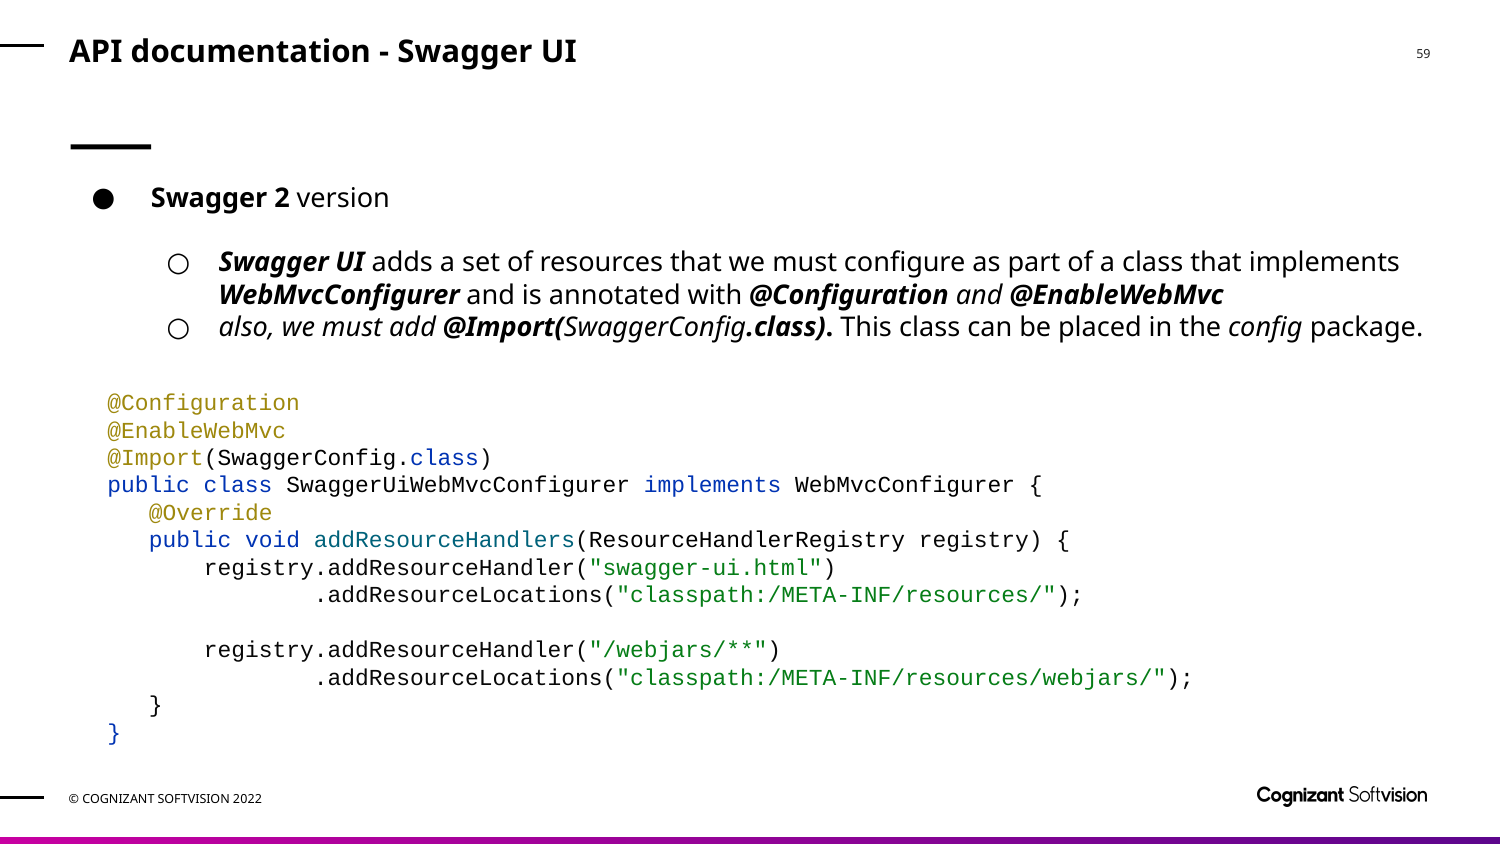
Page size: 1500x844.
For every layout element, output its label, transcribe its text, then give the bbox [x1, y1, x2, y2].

text_box [70, 144, 152, 150]
title API documentation - Swagger UI [69, 28, 1272, 73]
subtitle Swagger 2 version Swagger UI adds a set of resources that we must configure as part of a class that implements WebMvcConfigurer and is annotated with @Configuration and @EnableWebMvc also, we must add @Import(SwaggerConfig.class). This class can be placed in the config package. [68, 161, 1432, 361]
picture [1257, 786, 1427, 807]
text_box @Configuration @EnableWebMvc @Import(SwaggerConfig.class) public class SwaggerUiWebMvcConfigurer implements WebMvcConfigurer { @Override public void addResourceHandlers(ResourceHandlerRegistry registry) { registry.addResourceHandler("swagger-ui.html") .addResourceLocations("classpath:/META-INF/resources/"); registry.addResourceHandler("/webjars/**") .addResourceLocations("classpath:/META-INF/resources/webjars/"); } } [92, 372, 1248, 760]
